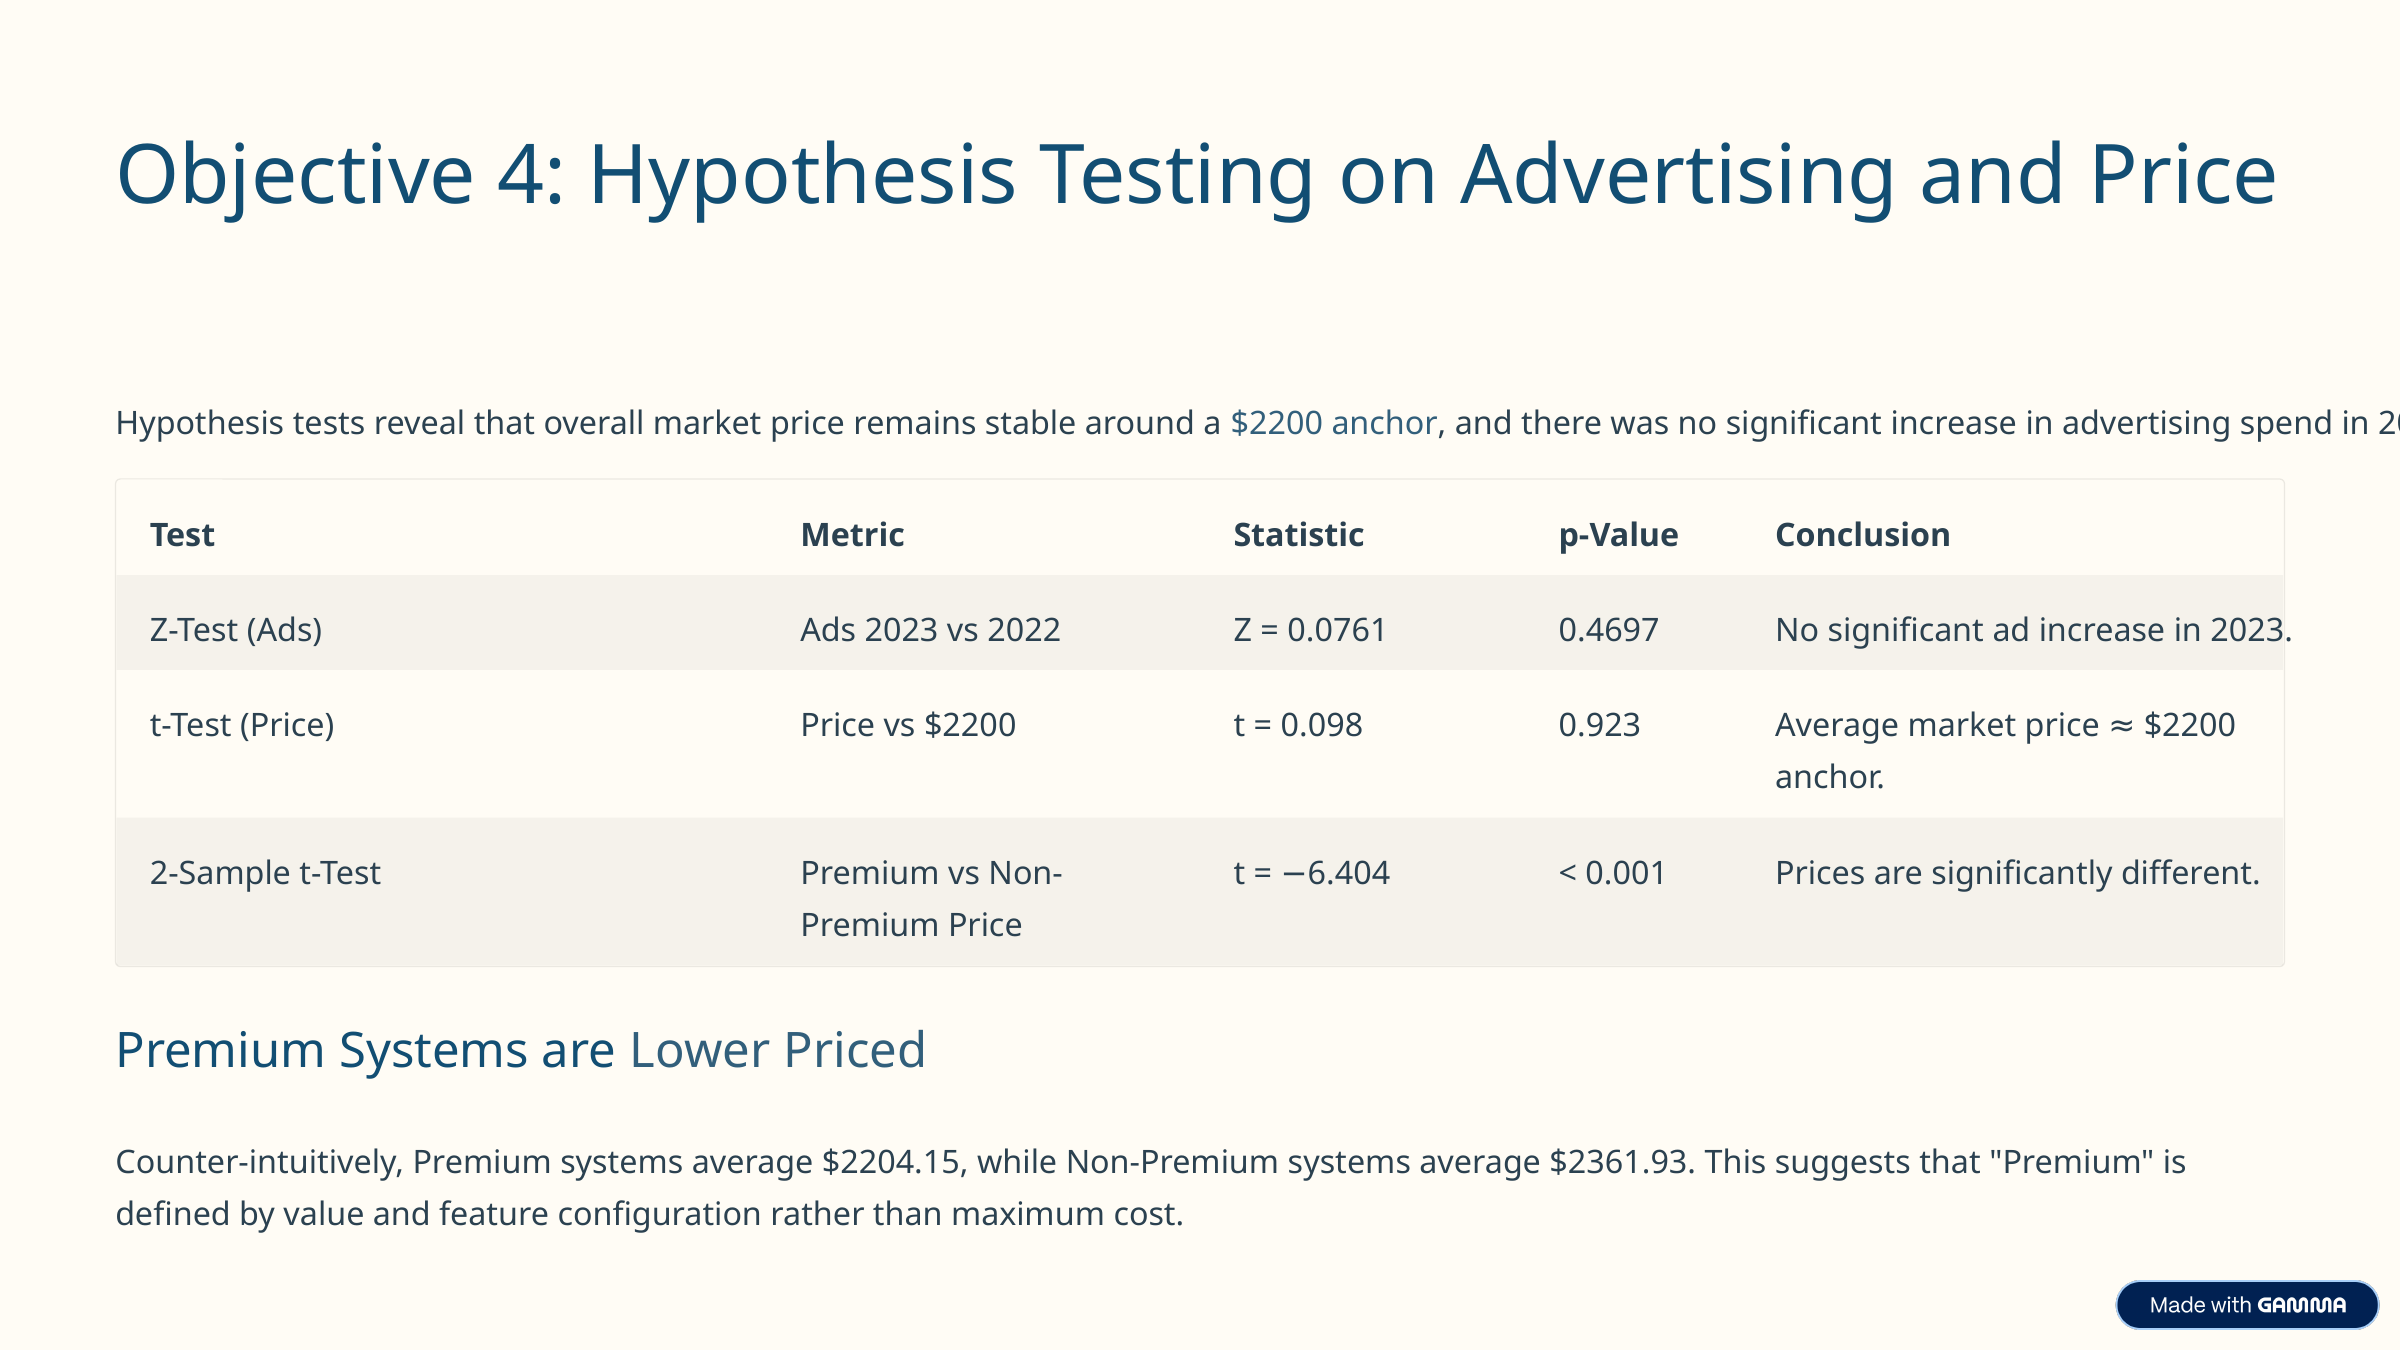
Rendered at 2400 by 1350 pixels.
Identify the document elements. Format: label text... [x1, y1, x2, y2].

text_box t = 0.098 [1233, 691, 1492, 744]
text_box Premium vs Non-Premium Price [800, 838, 1167, 945]
text_box Counter-intuitively, Premium systems average $2204.15, while Non-Premium systems average $2361.93. This suggests that "Premium" is defined by value and feature configuration rather than maximum cost. [115, 1127, 2285, 1234]
text_box Premium Systems are Lower Priced [115, 1016, 960, 1078]
text_box Price vs $2200 [800, 691, 1167, 744]
picture [2106, 1271, 2389, 1339]
text_box Z-Test (Ads) [149, 596, 733, 649]
text_box Ads 2023 vs 2022 [800, 596, 1167, 649]
text_box Hypothesis tests reveal that overall market price remains stable around a $2200 anchor, and there was no significant increase in advertising spend in 2023. [115, 389, 2285, 442]
text_box p-Value [1558, 501, 1708, 554]
text_box 0.4697 [1558, 596, 1708, 649]
text_box [116, 817, 2284, 966]
text_box Test [149, 501, 733, 554]
text_box [116, 480, 2284, 575]
text_box < 0.001 [1558, 838, 1708, 892]
text_box Metric [800, 501, 1167, 554]
text_box Average market price ≈ $2200 anchor. [1775, 691, 2251, 797]
text_box Conclusion [1775, 501, 2251, 554]
text_box [116, 670, 2284, 817]
text_box 0.923 [1558, 691, 1708, 744]
text_box Objective 4: Hypothesis Testing on Advertising and Price [115, 116, 2285, 324]
text_box t-Test (Price) [149, 691, 733, 744]
text_box [116, 575, 2284, 670]
text_box Statistic [1233, 501, 1492, 554]
text_box 2-Sample t-Test [149, 838, 733, 892]
text_box Z = 0.0761 [1233, 596, 1492, 649]
text_box No significant ad increase in 2023. [1775, 596, 2251, 649]
text_box Prices are significantly different. [1775, 838, 2251, 892]
text_box t = −6.404 [1233, 838, 1492, 892]
